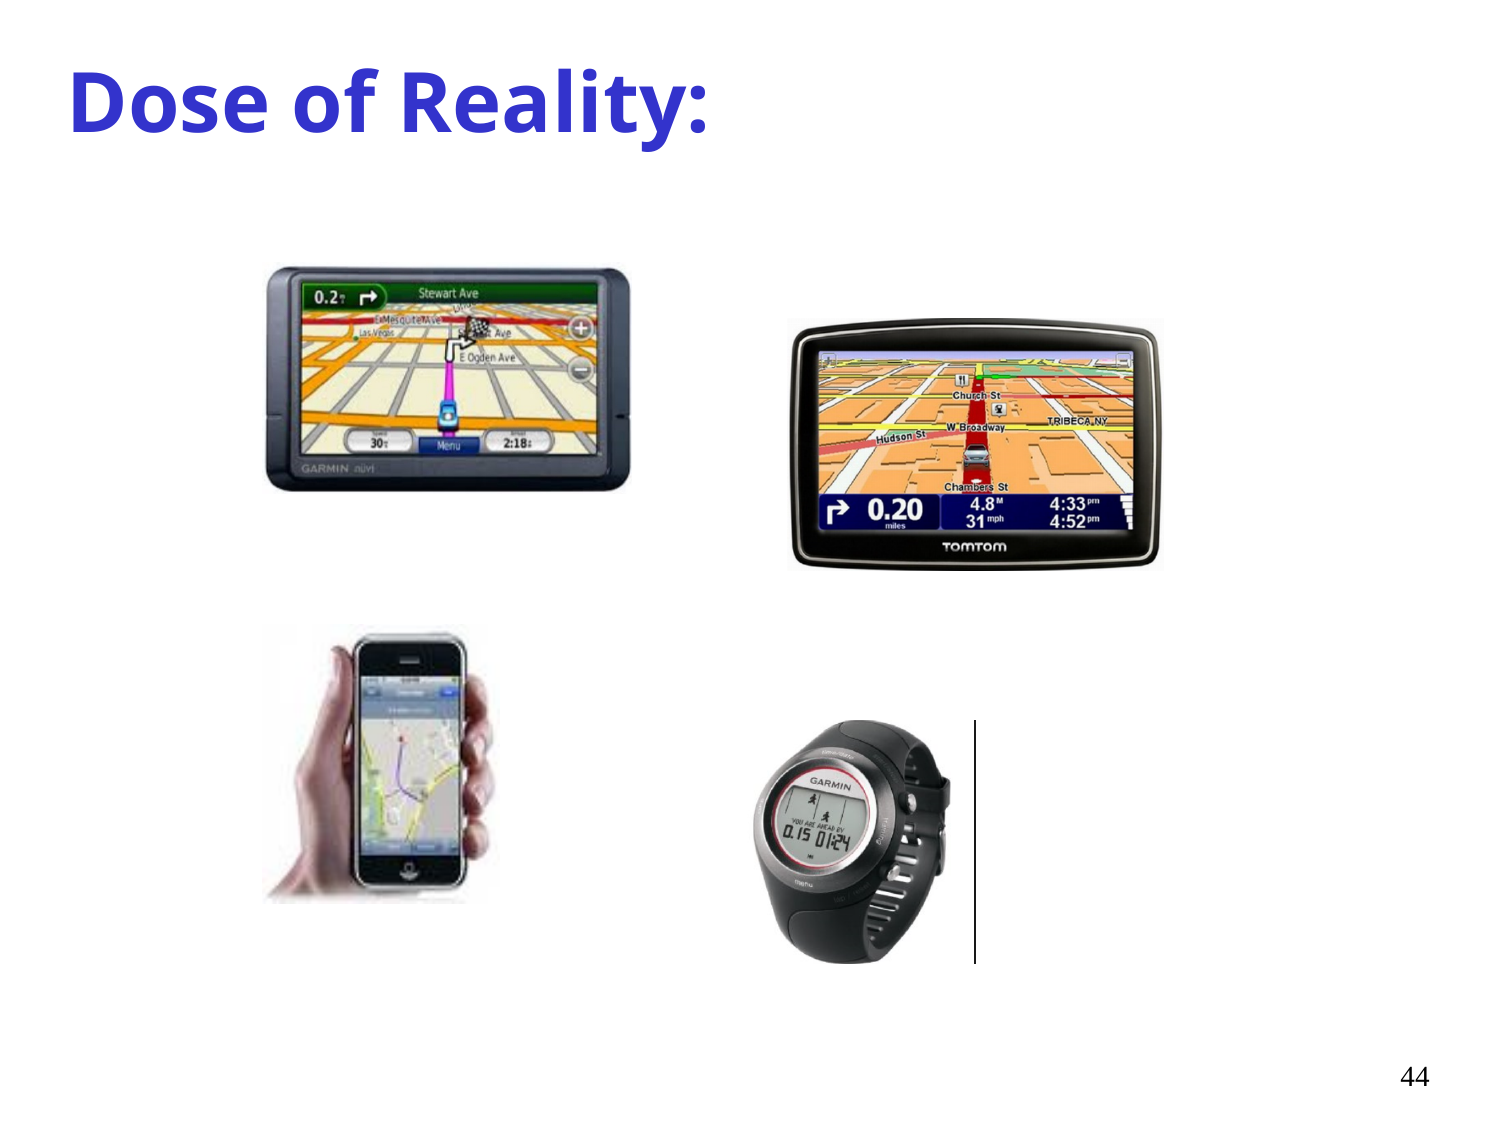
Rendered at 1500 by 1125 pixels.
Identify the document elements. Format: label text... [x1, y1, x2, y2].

slide_number 44 [1310, 1049, 1438, 1125]
picture [262, 624, 501, 904]
picture [787, 318, 1164, 572]
picture [262, 262, 633, 494]
picture [728, 720, 976, 964]
title Dose of Reality: [59, 28, 1460, 169]
